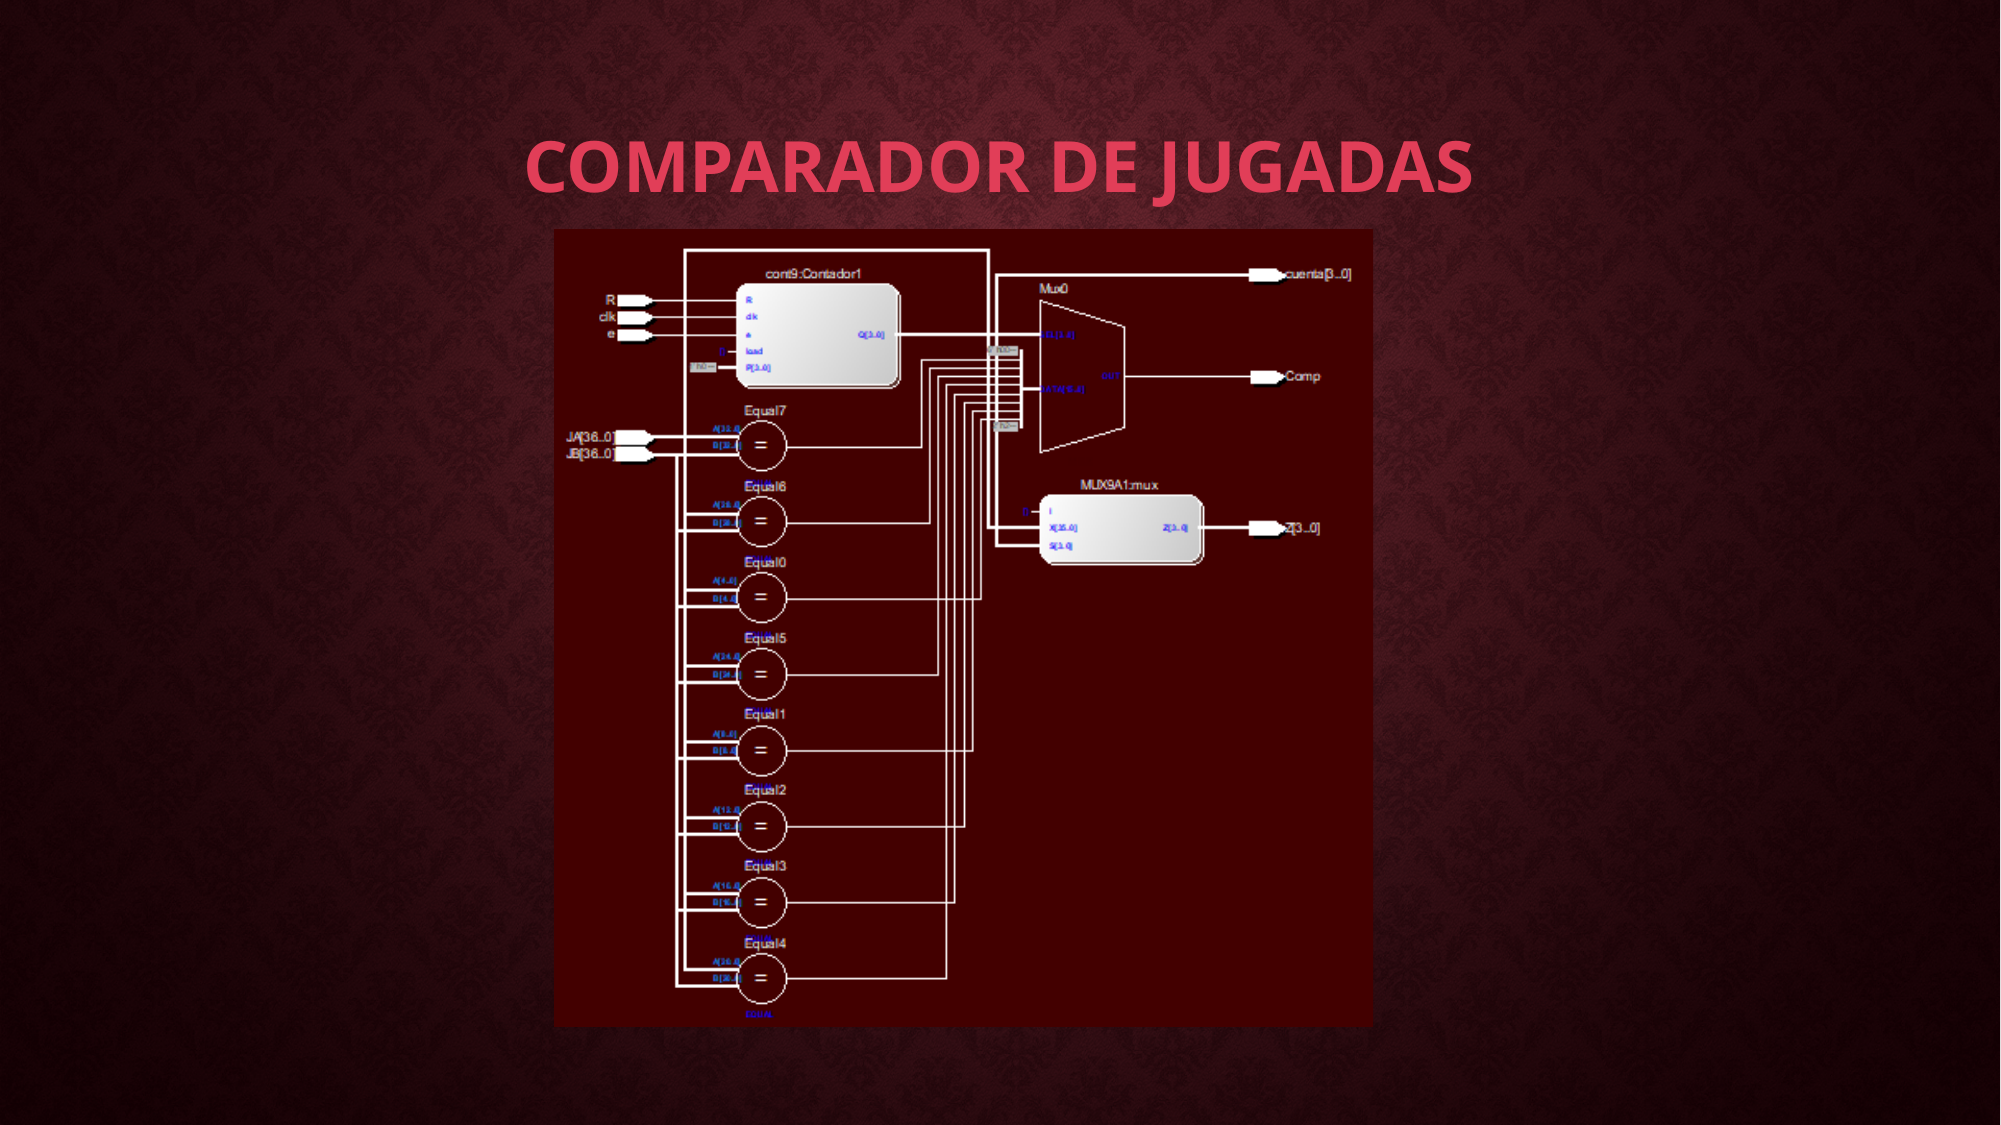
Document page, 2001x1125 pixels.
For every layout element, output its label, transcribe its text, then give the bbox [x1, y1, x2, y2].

title Comparador de jugadas [149, 109, 1849, 230]
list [553, 229, 1374, 1027]
